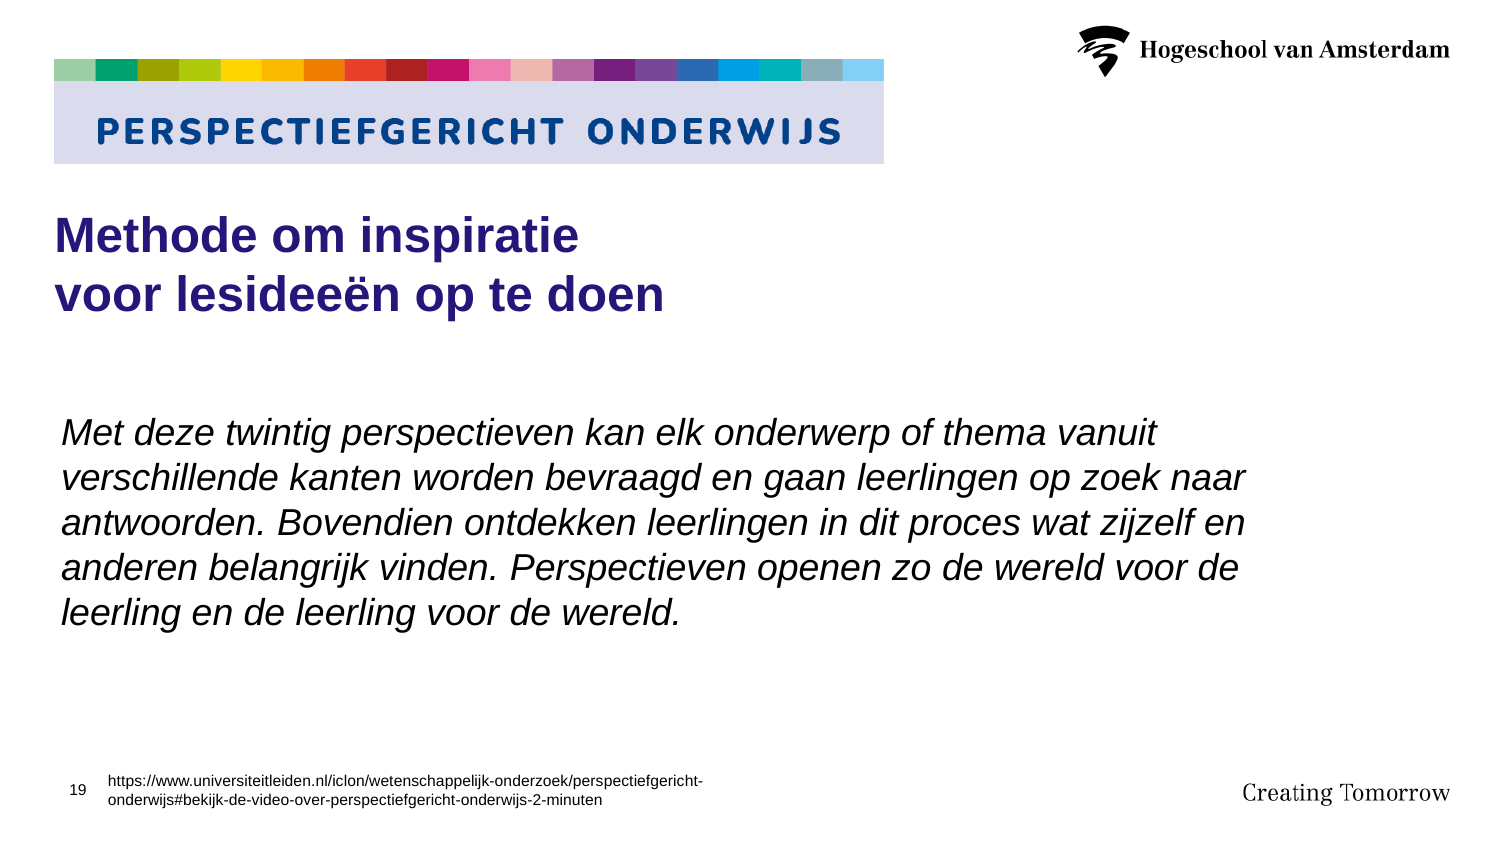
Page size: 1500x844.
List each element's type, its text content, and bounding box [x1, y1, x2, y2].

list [54, 59, 884, 164]
title Methode om inspiratie voor lesideeën op te doen [54, 202, 1365, 323]
footer https://www.universiteitleiden.nl/iclon/wetenschappelijk-onderzoek/perspectiefgericht-onderwijs#bekijk-de-video-over-perspectiefgericht-onderwijs-2-minuten [114, 767, 750, 813]
picture [1028, 0, 1500, 102]
slide_number 19 [54, 767, 114, 813]
text_box Met deze twintig perspectieven kan elk onderwerp of thema vanuit verschillende kanten worden bevraagd en gaan leerlingen op zoek naar antwoorden. Bovendien ontdekken leerlingen in dit proces wat zijzelf en anderen belangrijk vinden. Perspectieven openen zo de wereld voor de leerling en de leerling voor de wereld. [46, 401, 1261, 686]
